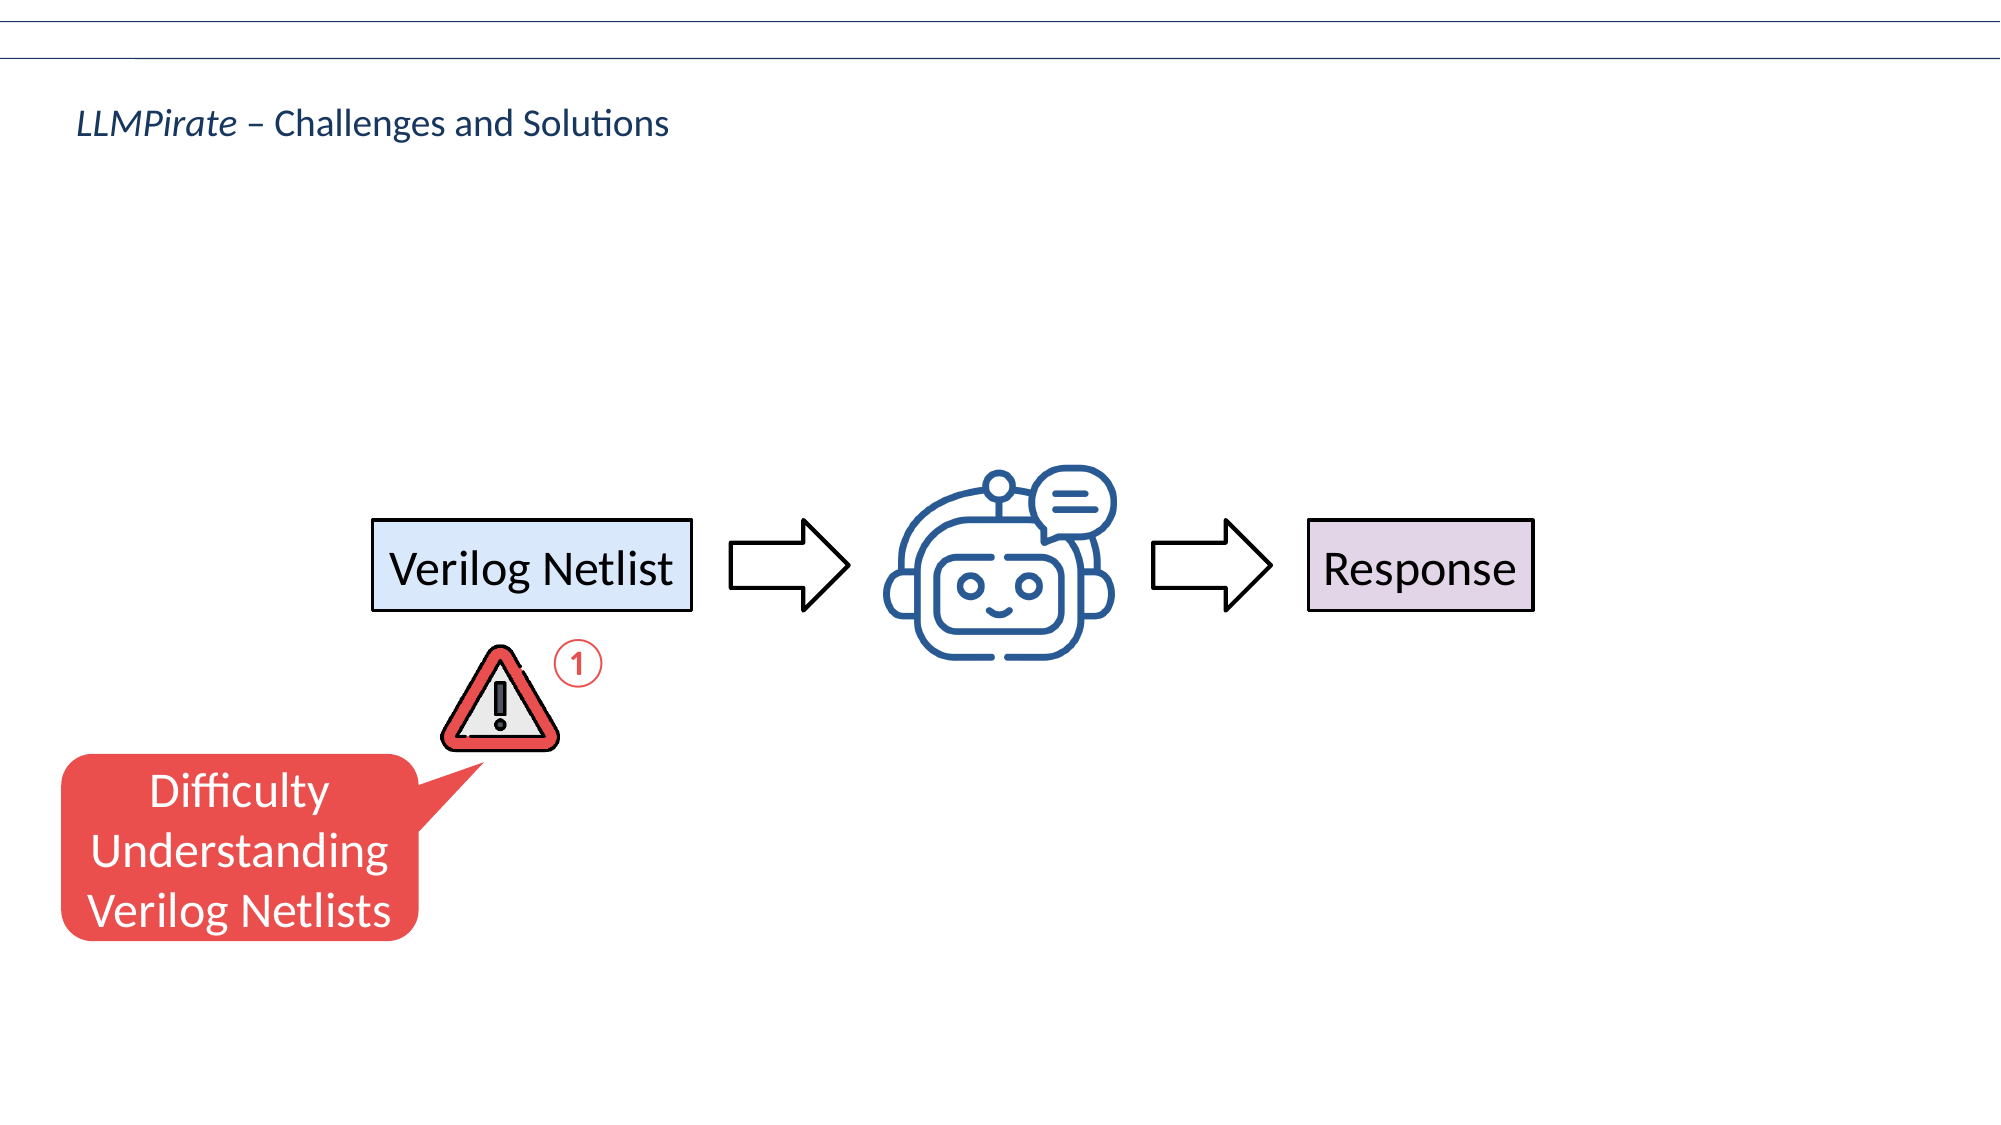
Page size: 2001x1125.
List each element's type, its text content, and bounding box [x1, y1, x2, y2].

text_box [728, 518, 851, 613]
title LLMPirate – Challenges and Solutions [61, 90, 1939, 153]
text_box Response [1308, 520, 1534, 611]
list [883, 446, 1117, 679]
text_box [1151, 518, 1274, 613]
text_box ① [530, 622, 606, 697]
text_box Verilog Netlist [372, 520, 692, 611]
picture [440, 638, 561, 758]
text_box Difficulty Understanding Verilog Netlists [59, 751, 485, 944]
